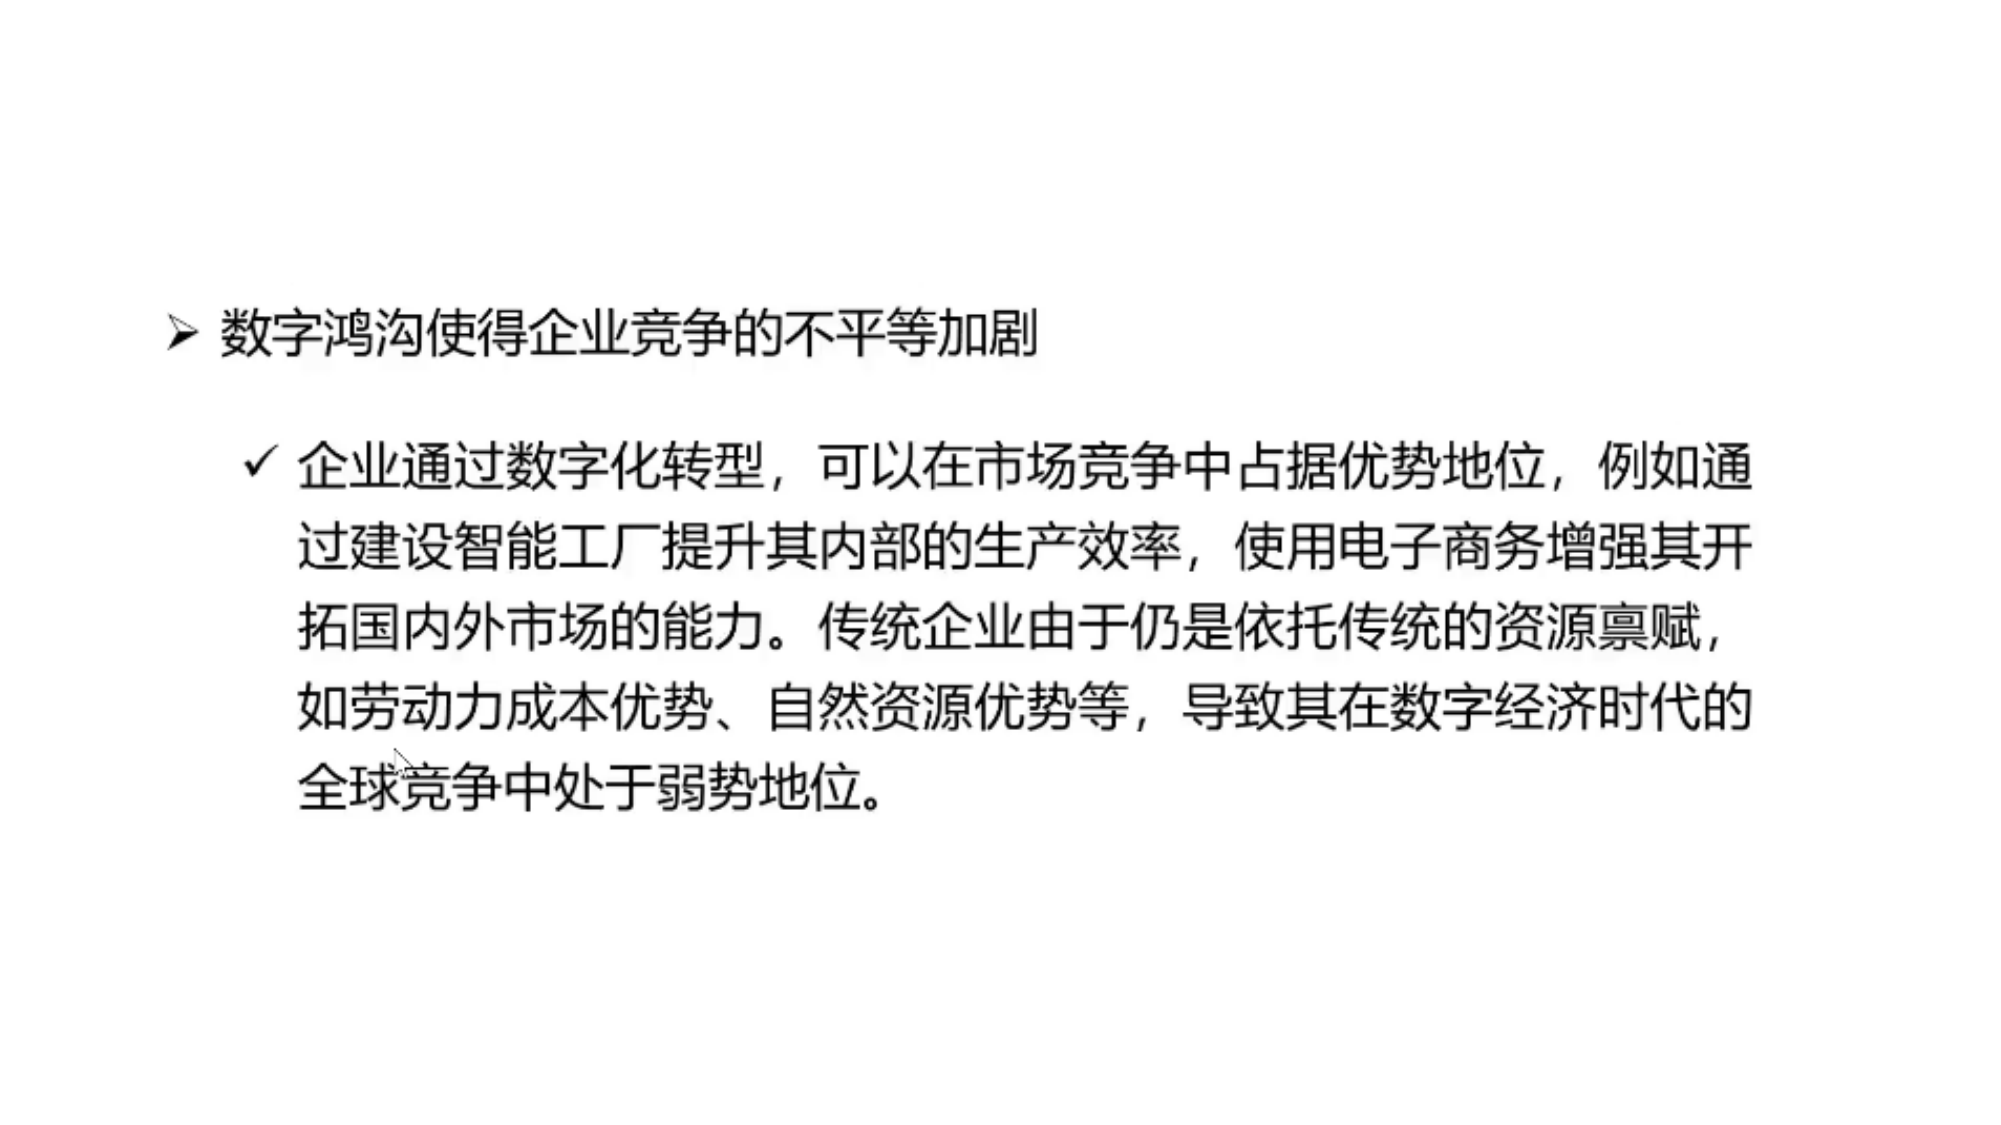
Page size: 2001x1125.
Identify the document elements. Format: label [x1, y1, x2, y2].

list [105, 195, 1895, 930]
